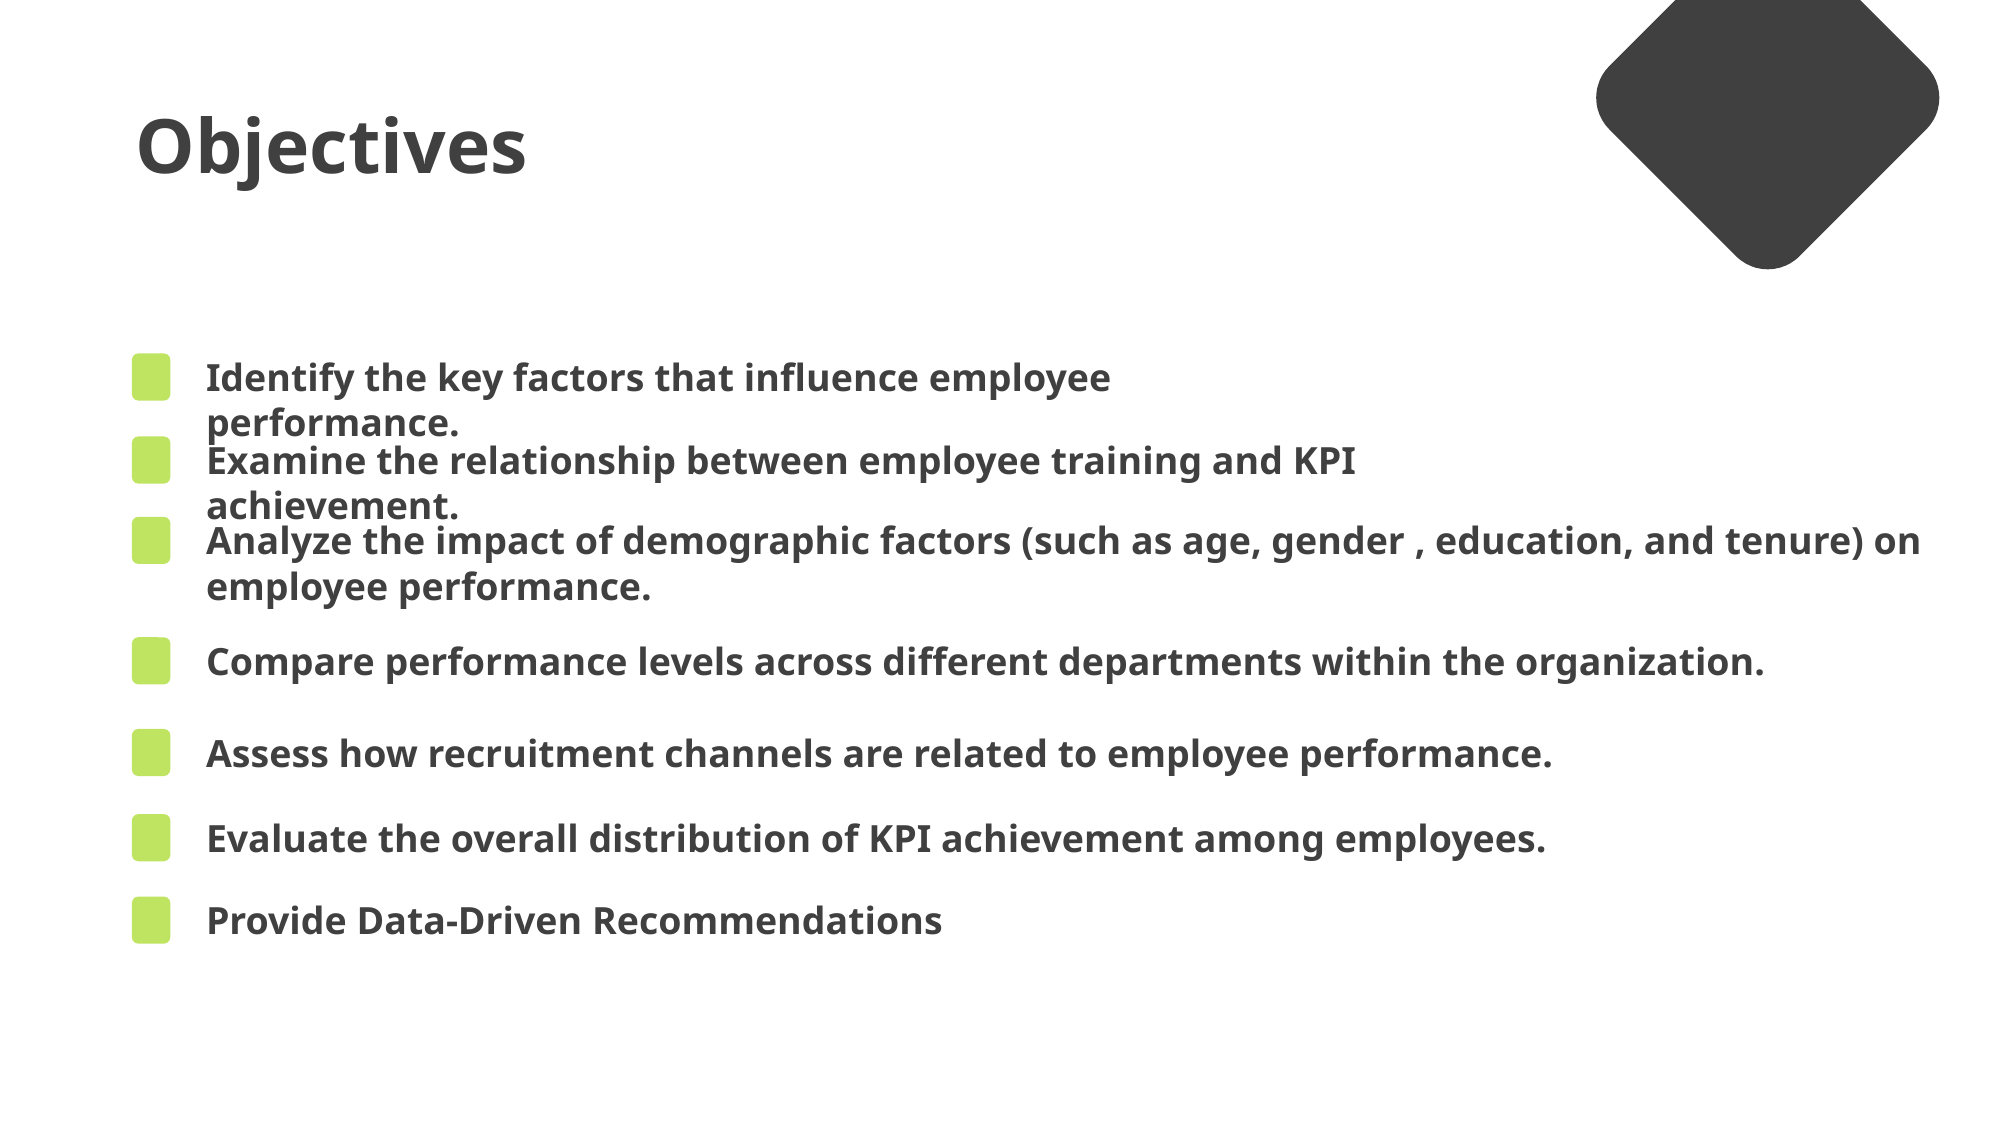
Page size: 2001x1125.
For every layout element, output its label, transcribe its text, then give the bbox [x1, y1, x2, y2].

text_box Examine the relationship between employee training and KPI achievement. [191, 429, 1578, 510]
text_box [130, 635, 172, 686]
text_box [130, 894, 172, 946]
text_box Provide Data-Driven Recommendations [191, 889, 2000, 950]
text_box Identify the key factors that influence employee performance. [191, 346, 1313, 429]
text_box Evaluate the overall distribution of KPI achievement among employees. [191, 807, 2000, 868]
text_box Objectives [120, 90, 921, 196]
text_box [130, 351, 172, 403]
text_box [130, 515, 172, 566]
text_box Analyze the impact of demographic factors (such as age, gender , education, and tenure) on employee performance. [191, 510, 2000, 615]
text_box [130, 727, 172, 778]
text_box Compare performance levels across different departments within the organization. [191, 630, 2000, 691]
text_box [130, 812, 172, 863]
text_box [1594, 0, 1941, 271]
text_box Assess how recruitment channels are related to employee performance. [191, 722, 2000, 782]
text_box [130, 434, 172, 486]
